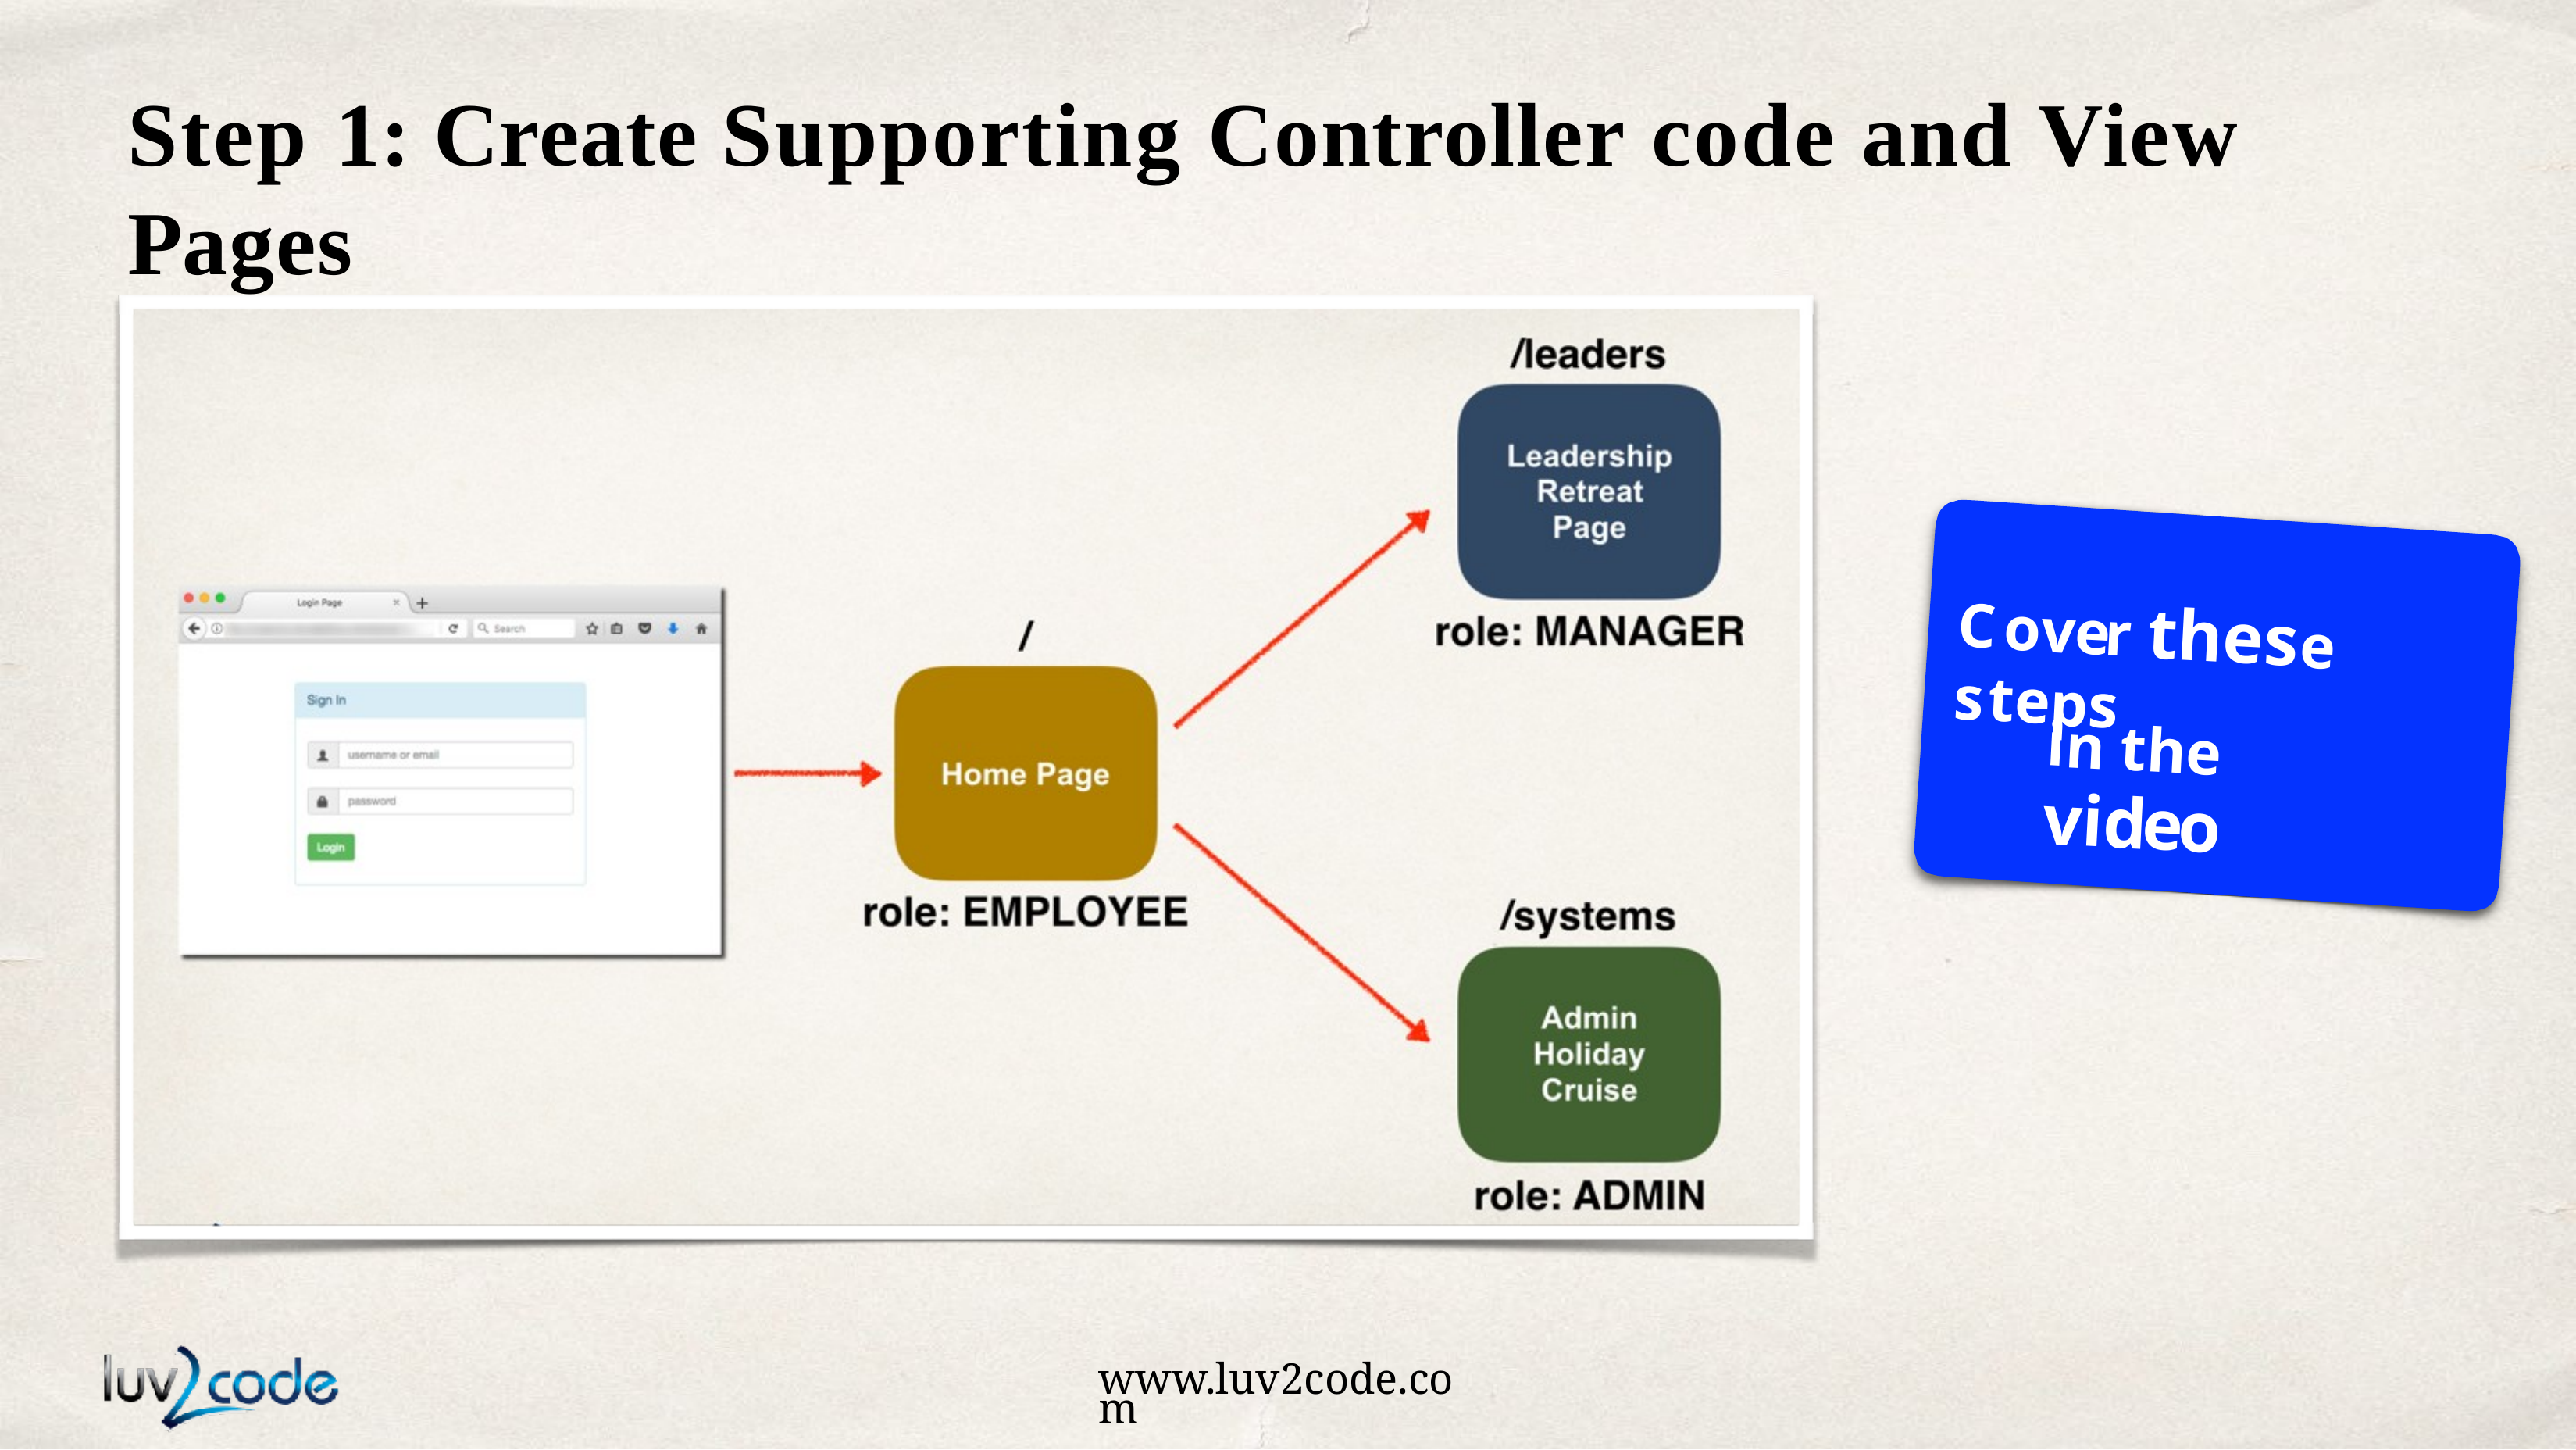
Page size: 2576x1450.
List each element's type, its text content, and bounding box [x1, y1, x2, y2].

title Step 1: Create Supporting Controller code and View Pages [112, 73, 2464, 319]
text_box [1858, 320, 2576, 1093]
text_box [113, 295, 1820, 1266]
picture [0, 0, 2576, 1449]
text_box www.luv2code.com [1097, 1363, 1479, 1410]
